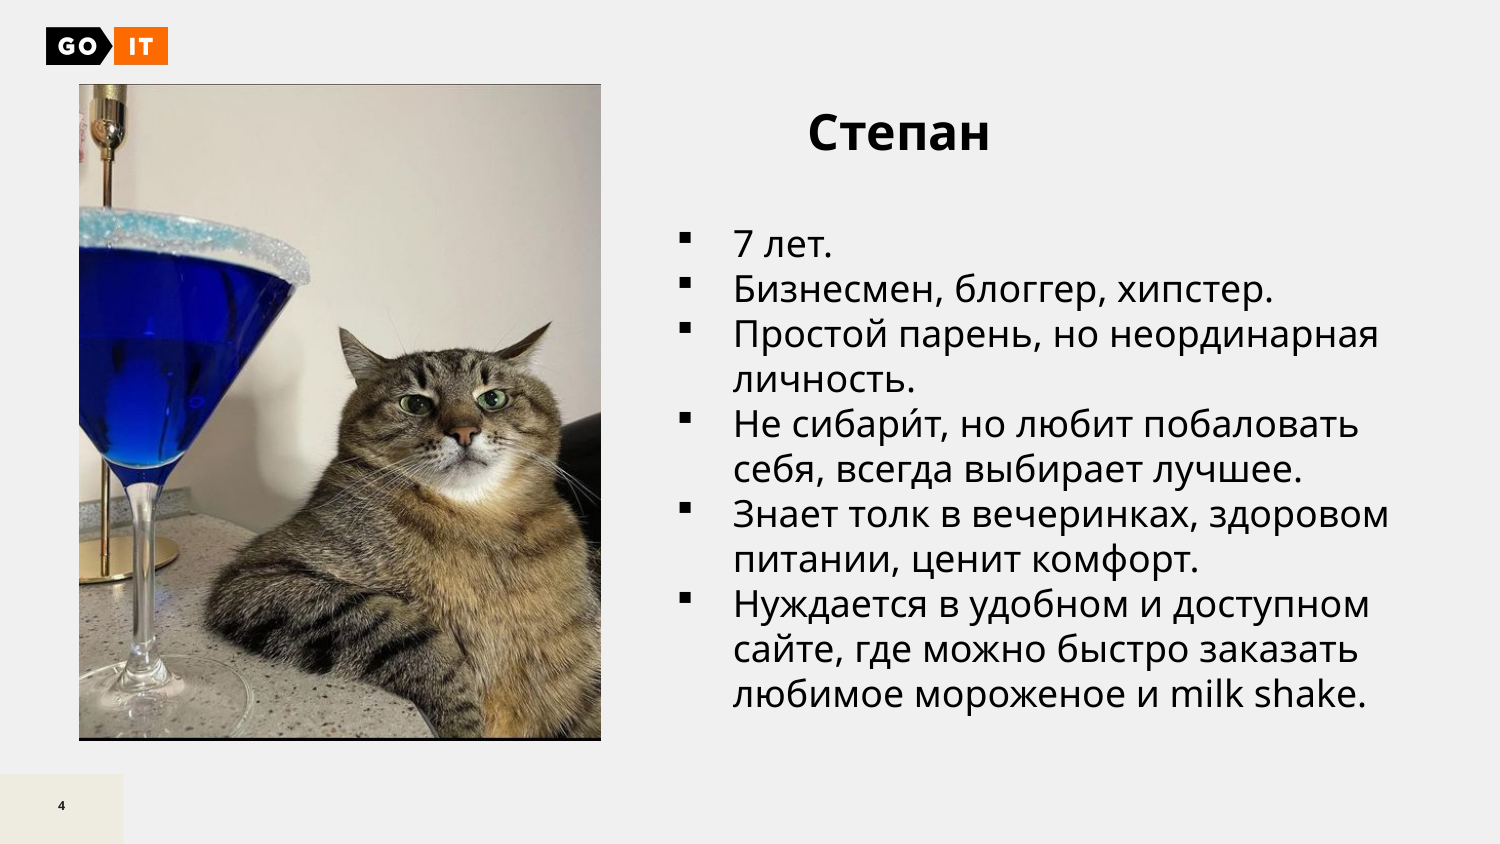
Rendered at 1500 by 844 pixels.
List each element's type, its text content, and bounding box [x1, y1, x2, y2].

picture [46, 27, 168, 65]
picture [79, 84, 601, 741]
text_box Степан 7 лет. Бизнесмен, блоггер, хипстер. Простой парень, но неординарная личность. Не сибари́т, но любит побаловать себя, всегда выбирает лучшее. Знает толк в вечеринках, здоровом питании, ценит комфорт. Нуждается в удобном и доступном сайте, где можно быстро заказать любимое мороженое и milk shake. [643, 84, 1444, 800]
